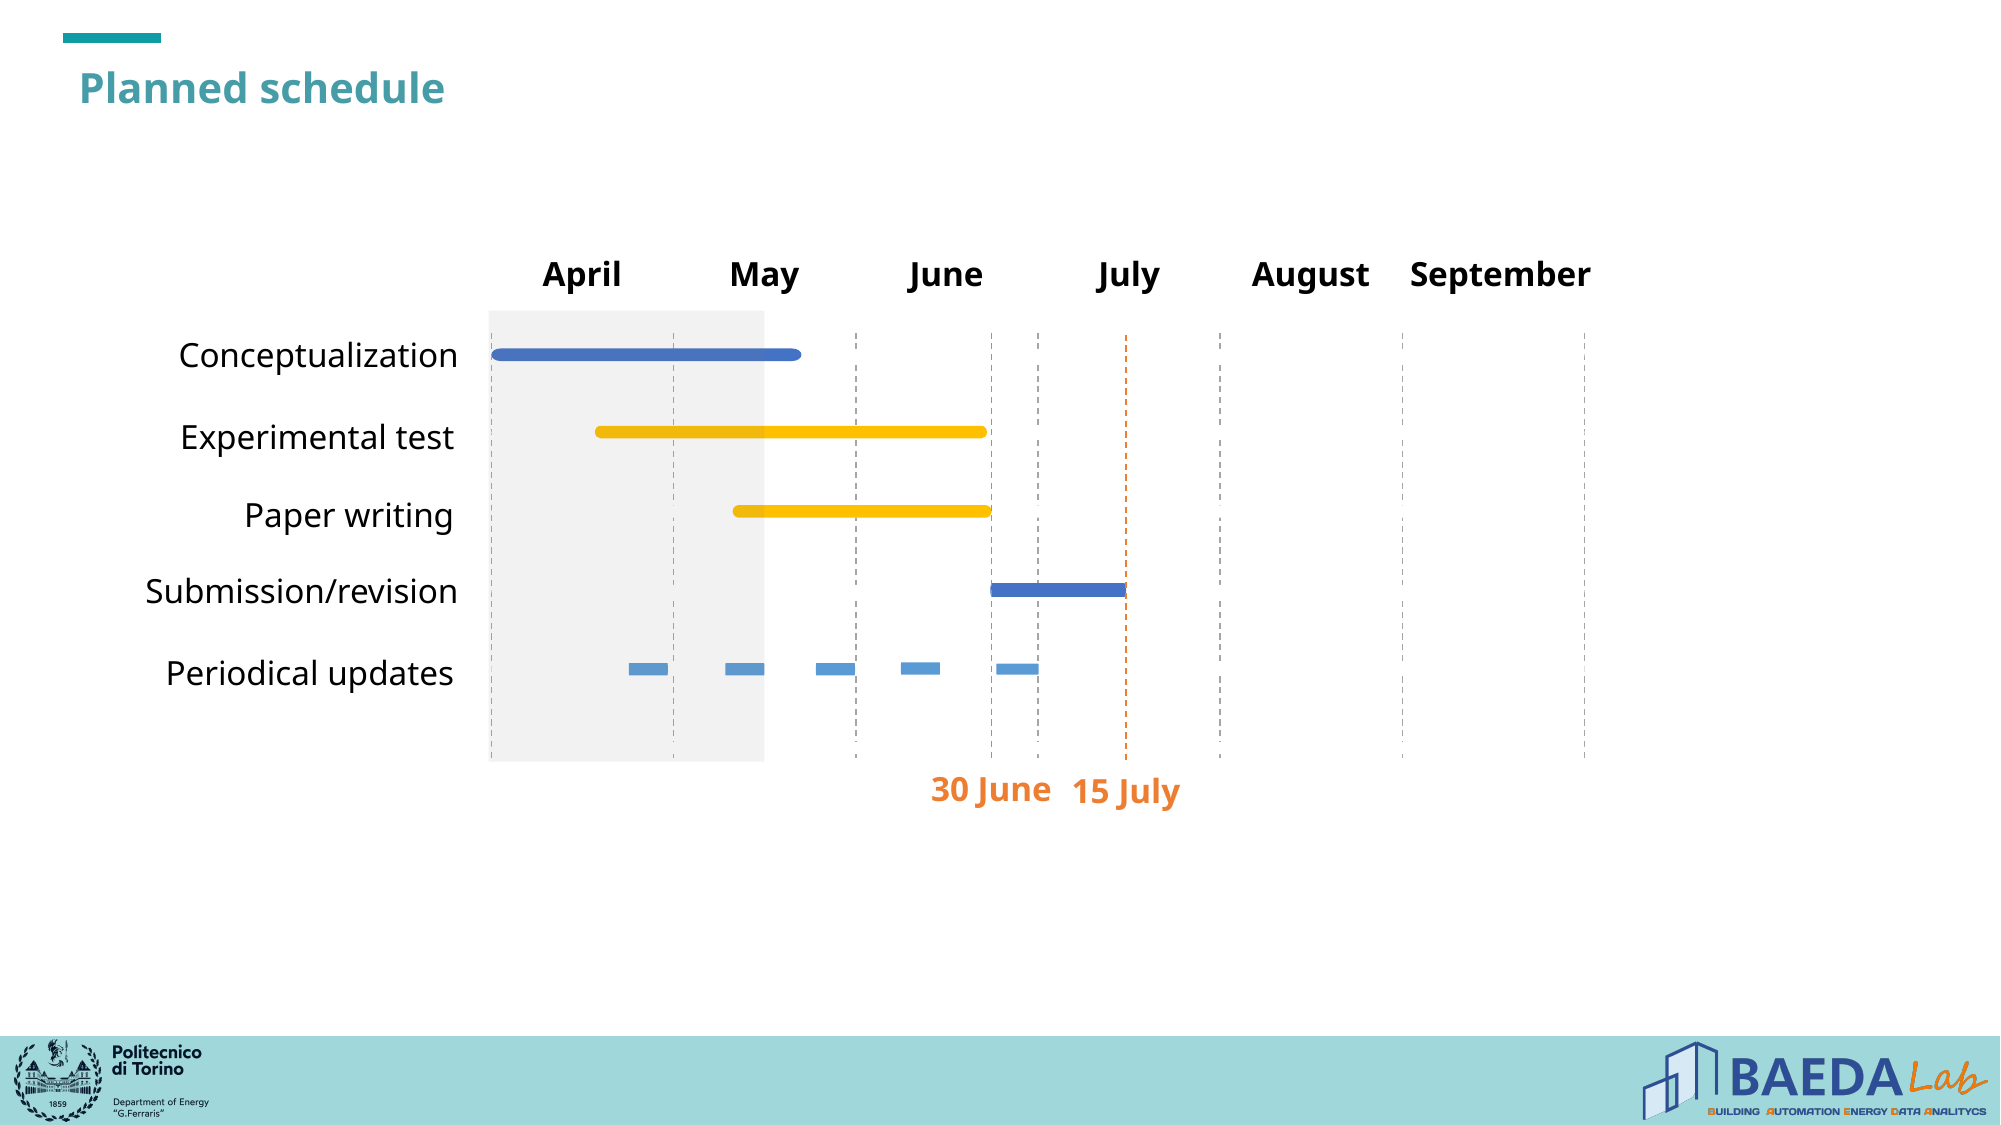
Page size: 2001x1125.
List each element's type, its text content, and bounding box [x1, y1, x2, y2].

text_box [491, 332, 991, 762]
text_box Conceptualization [148, 332, 460, 376]
text_box August [1220, 253, 1402, 291]
text_box April [491, 253, 673, 291]
title Planned schedule [63, 60, 1937, 123]
text_box 15 July [1035, 770, 1217, 905]
picture [14, 1039, 209, 1122]
text_box Paper writing [143, 490, 455, 533]
text_box Submission/revision [143, 569, 460, 612]
text_box 30 June [900, 768, 1083, 903]
text_box Experimental test [104, 411, 455, 455]
text_box September [1402, 253, 1600, 293]
text_box [488, 310, 765, 763]
text_box Periodical updates [143, 647, 455, 691]
text_box May [673, 253, 856, 291]
picture [1642, 1041, 2000, 1120]
text_box July [1038, 253, 1220, 291]
text_box June [856, 253, 1038, 291]
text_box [992, 332, 1585, 762]
